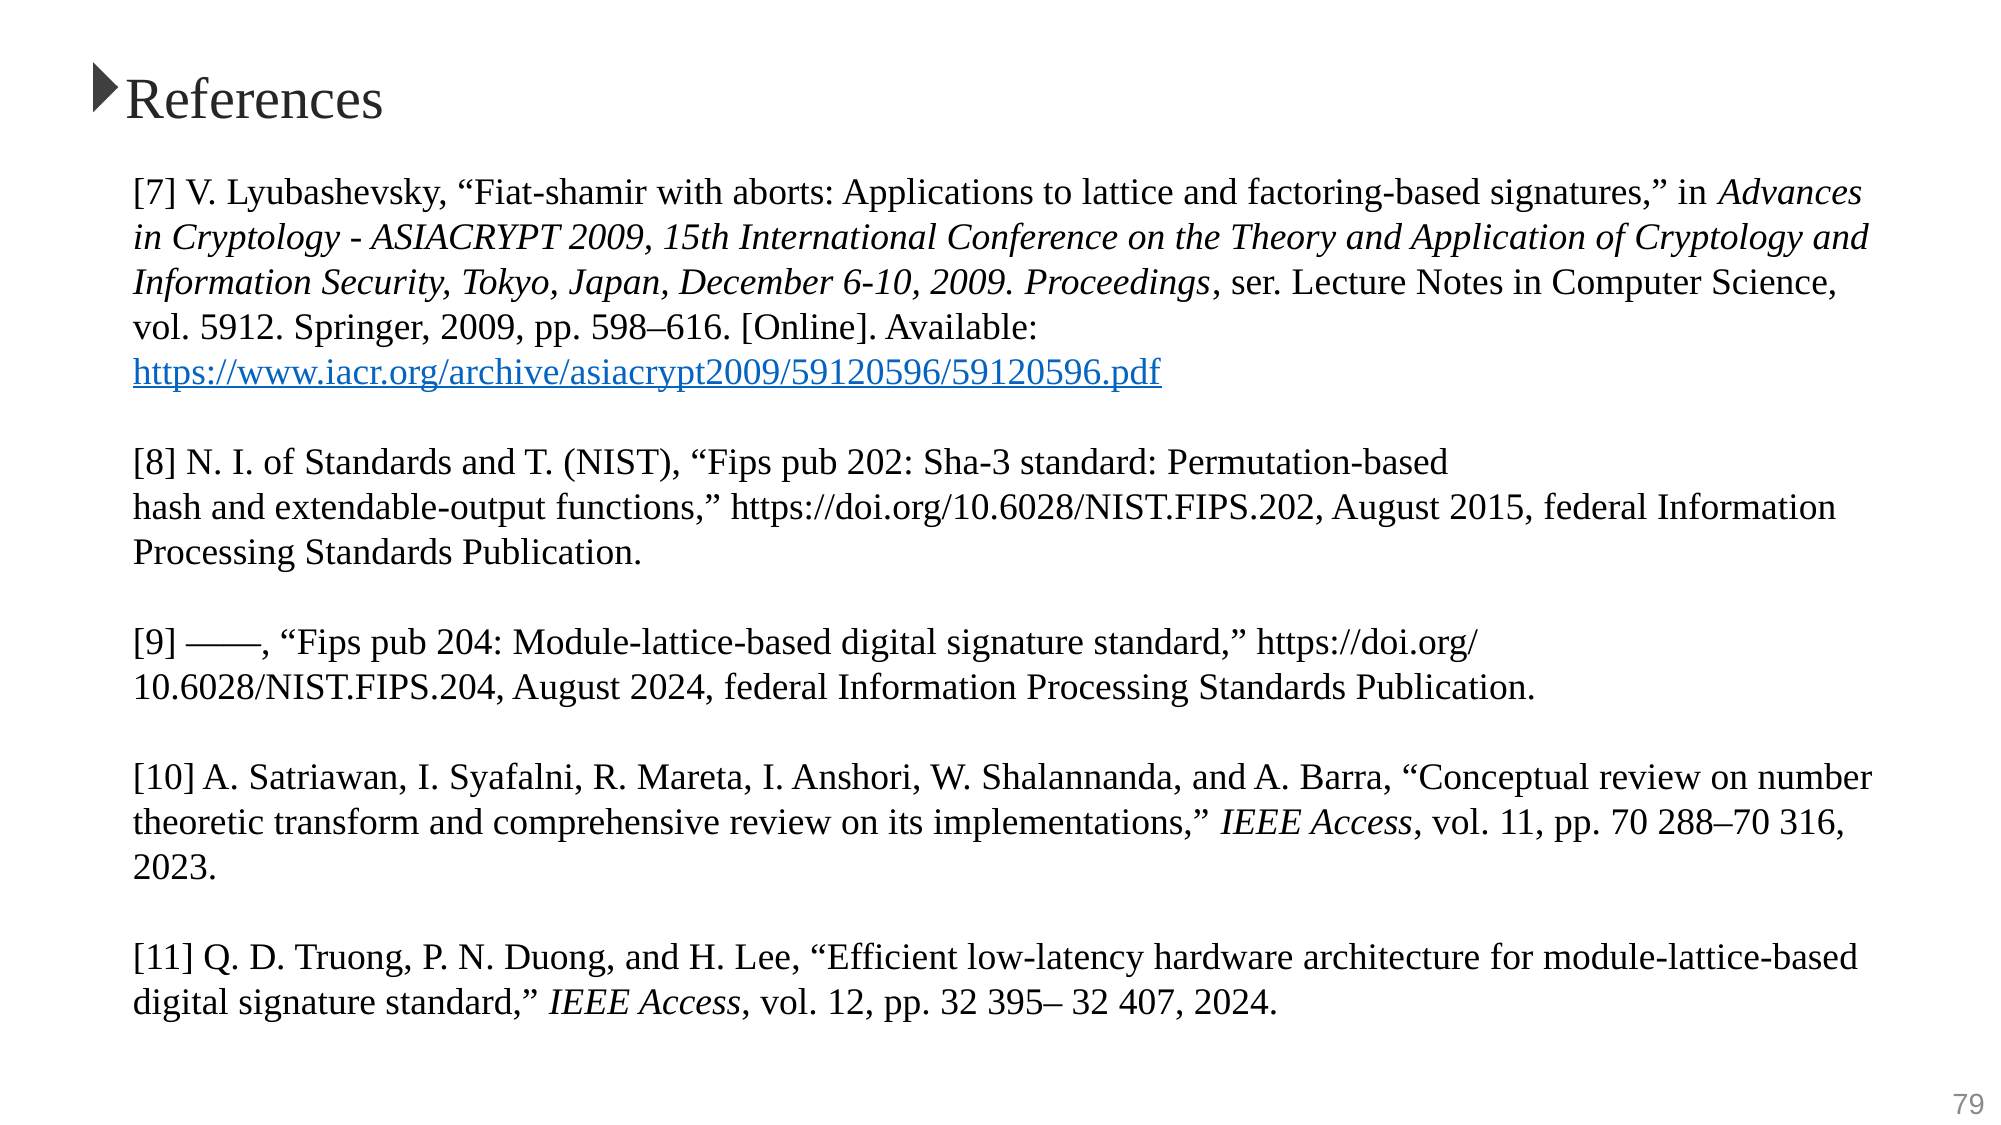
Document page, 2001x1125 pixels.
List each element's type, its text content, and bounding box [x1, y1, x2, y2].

slide_number 79 [1550, 1072, 2000, 1125]
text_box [93, 52, 401, 139]
text_box [7] V. Lyubashevsky, “Fiat-shamir with aborts: Applications to lattice and factoring-based signatures,” in Advances in Cryptology - ASIACRYPT 2009, 15th International Conference on the Theory and Application of Cryptology and Information Security, Tokyo, Japan, December 6-10, 2009. Proceedings, ser. Lecture Notes in Computer Science, vol. 5912. Springer, 2009, pp. 598–616. [Online]. Available: https://www.iacr.org/archive/asiacrypt2009/59120596/59120596.pdf [8] N. I. of Standards and T. (NIST), “Fips pub 202: Sha-3 standard: Permutation-based hash and extendable-output functions,” https://doi.org/10.6028/NIST.FIPS.202, August 2015, federal Information Processing Standards Publication. [9] ——, “Fips pub 204: Module-lattice-based digital signature standard,” https://doi.org/ 10.6028/NIST.FIPS.204, August 2024, federal Information Processing Standards Publication. [10] A. Satriawan, I. Syafalni, R. Mareta, I. Anshori, W. Shalannanda, and A. Barra, “Conceptual review on number theoretic transform and comprehensive review on its implementations,” IEEE Access, vol. 11, pp. 70 288–70 316, 2023. [11] Q. D. Truong, P. N. Duong, and H. Lee, “Efficient low-latency hardware architecture for module-lattice-based digital signature standard,” IEEE Access, vol. 12, pp. 32 395– 32 407, 2024. [118, 159, 1910, 1029]
